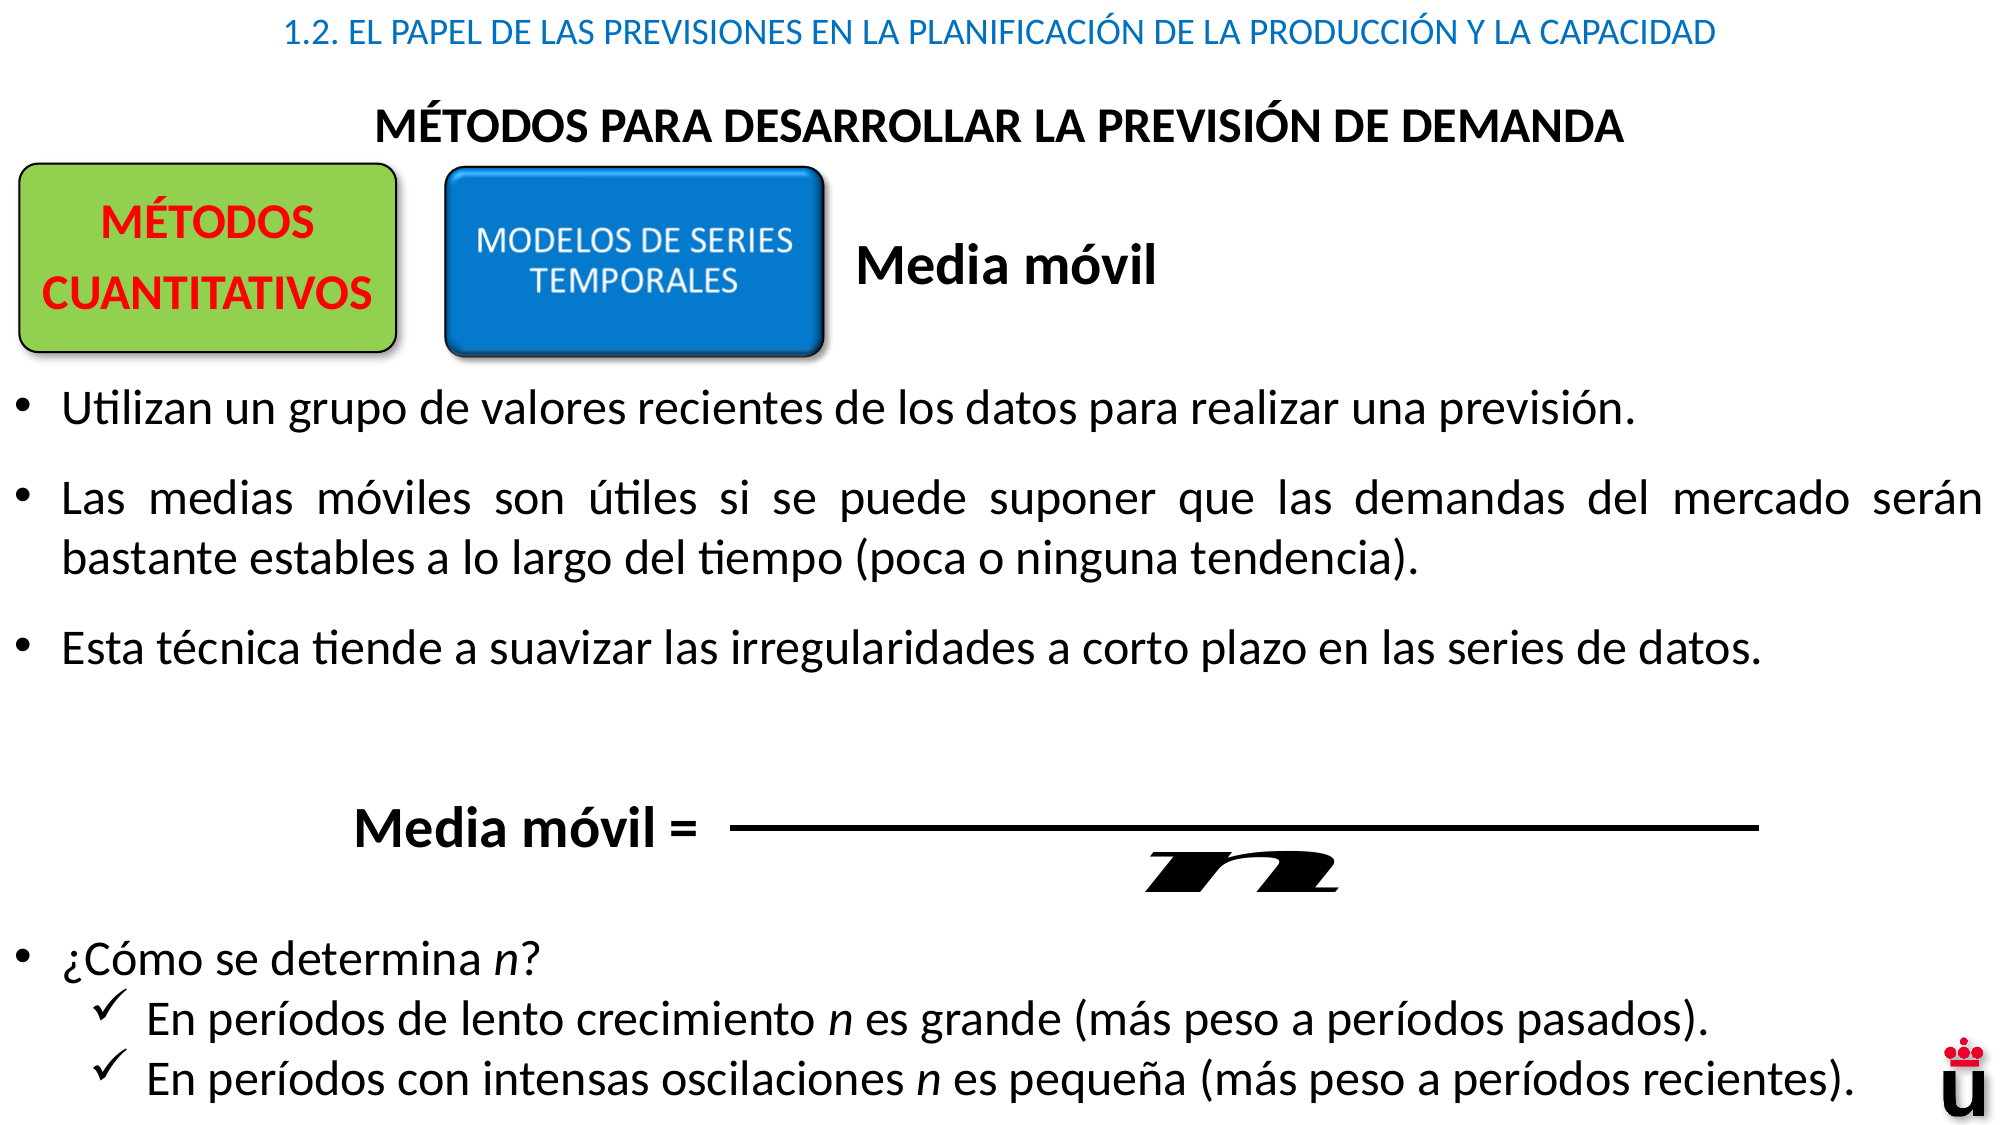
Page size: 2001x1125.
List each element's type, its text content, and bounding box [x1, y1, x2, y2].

text_box Utilizan un grupo de valores recientes de los datos para realizar una previsión. Las medias móviles son útiles si se puede suponer que las demandas del mercado serán bastante estables a lo largo del tiempo (poca o ninguna tendencia). Esta técnica tiende a suavizar las irregularidades a corto plazo en las series de datos. [0, 366, 2000, 682]
text_box MÉTODOS PARA DESARROLLAR LA PREVISIÓN DE DEMANDA [360, 85, 1640, 160]
text_box MÉTODOS CUANTITATIVOS [18, 162, 398, 354]
text_box 1.2. EL PAPEL DE LAS PREVISIONES EN LA PLANIFICACIÓN DE LA PRODUCCIÓN Y LA CAPACIDAD [0, 0, 2000, 60]
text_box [339, 738, 1759, 939]
text_box ¿Cómo se determina n? En períodos de lento crecimiento n es grande (más peso a períodos pasados). En períodos con intensas oscilaciones n es pequeña (más peso a períodos recientes). [0, 918, 2000, 1114]
picture [438, 160, 839, 372]
text_box Media móvil [840, 227, 1173, 305]
picture [1918, 1031, 2000, 1125]
